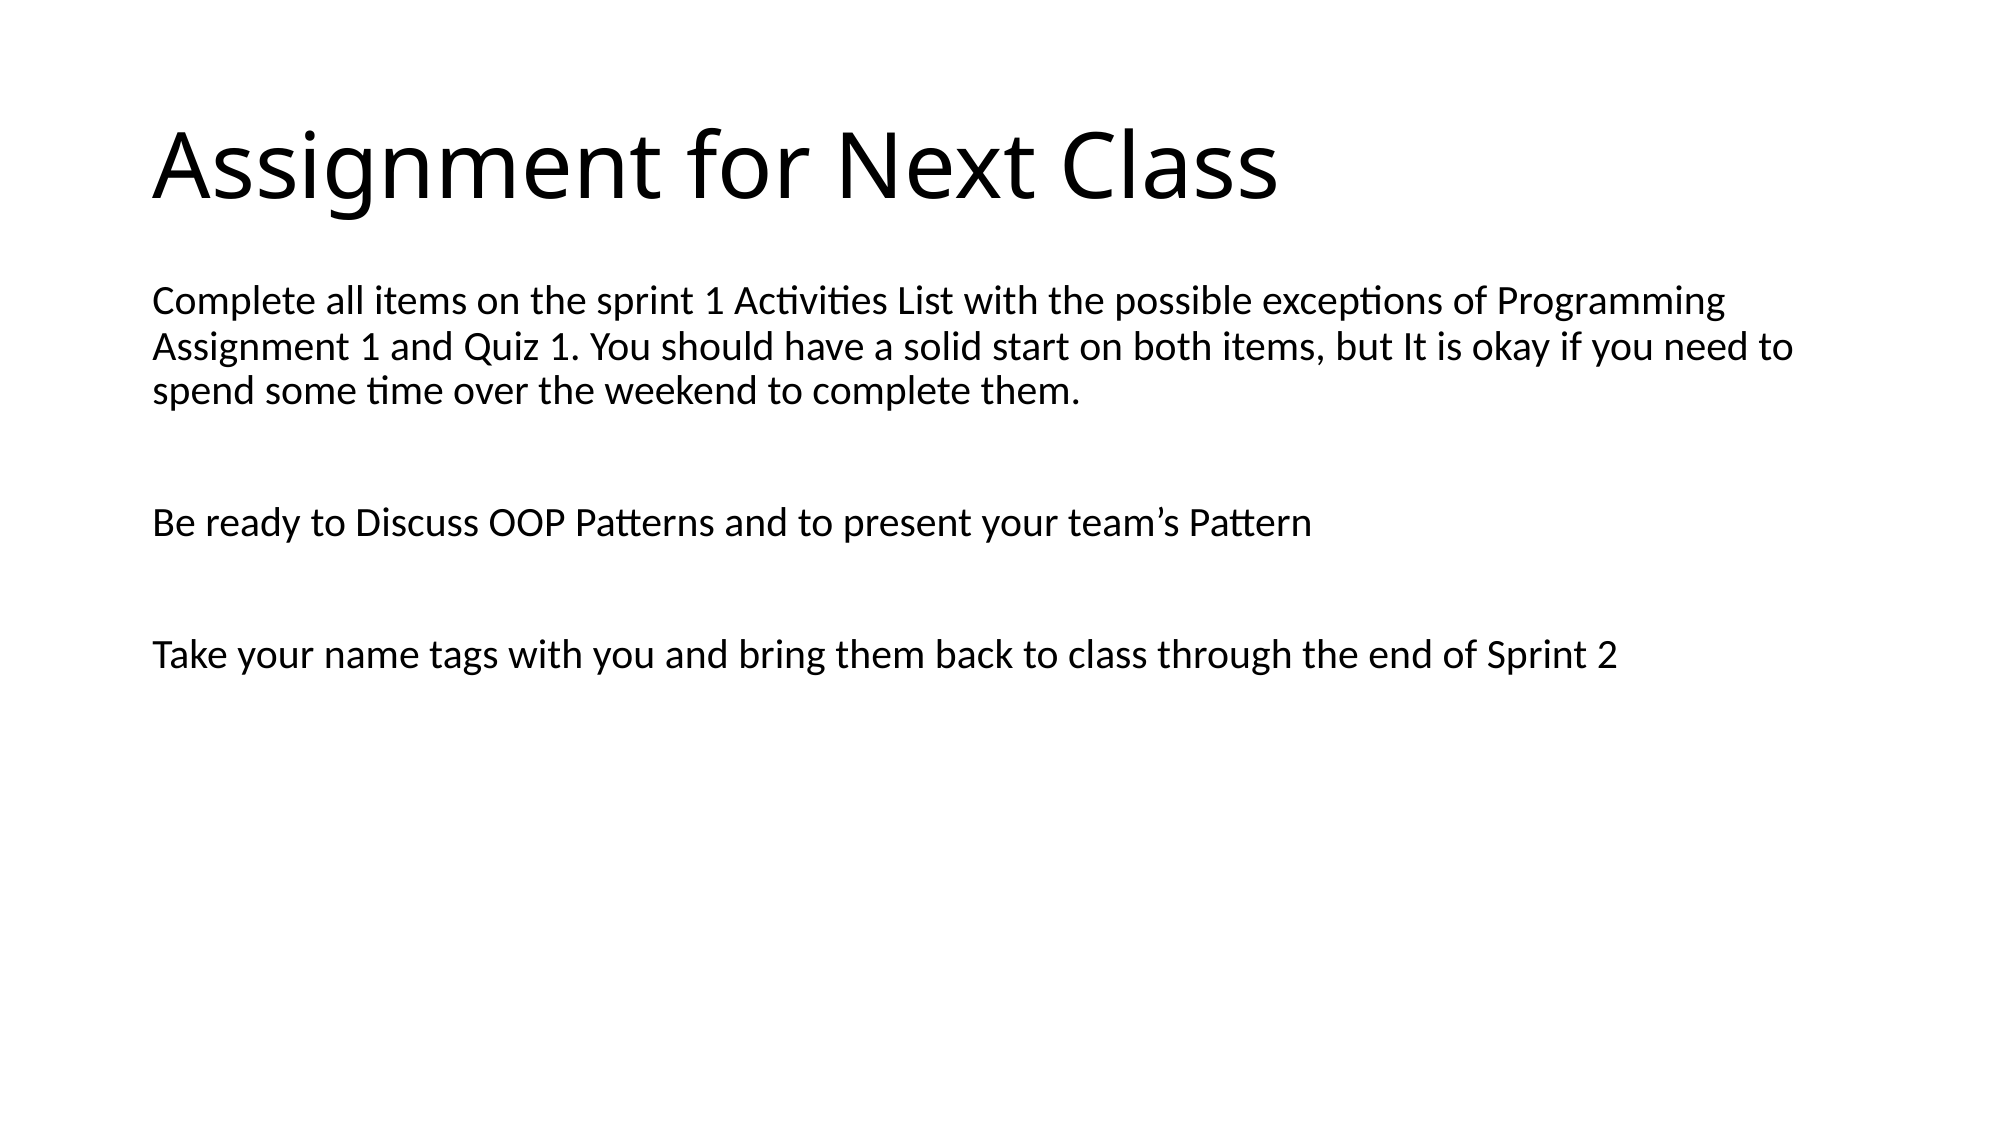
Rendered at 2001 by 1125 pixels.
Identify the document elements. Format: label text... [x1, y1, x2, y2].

title Assignment for Next Class [137, 59, 1863, 271]
list Complete all items on the sprint 1 Activities List with the possible exceptions of Programming Assignment 1 and Quiz 1. You should have a solid start on both items, but It is okay if you need to spend some time over the weekend to complete them. Be ready to Discuss OOP Patterns and to present your team’s Pattern Take your name tags with you and bring them back to class through the end of Sprint 2 [137, 271, 1863, 1014]
